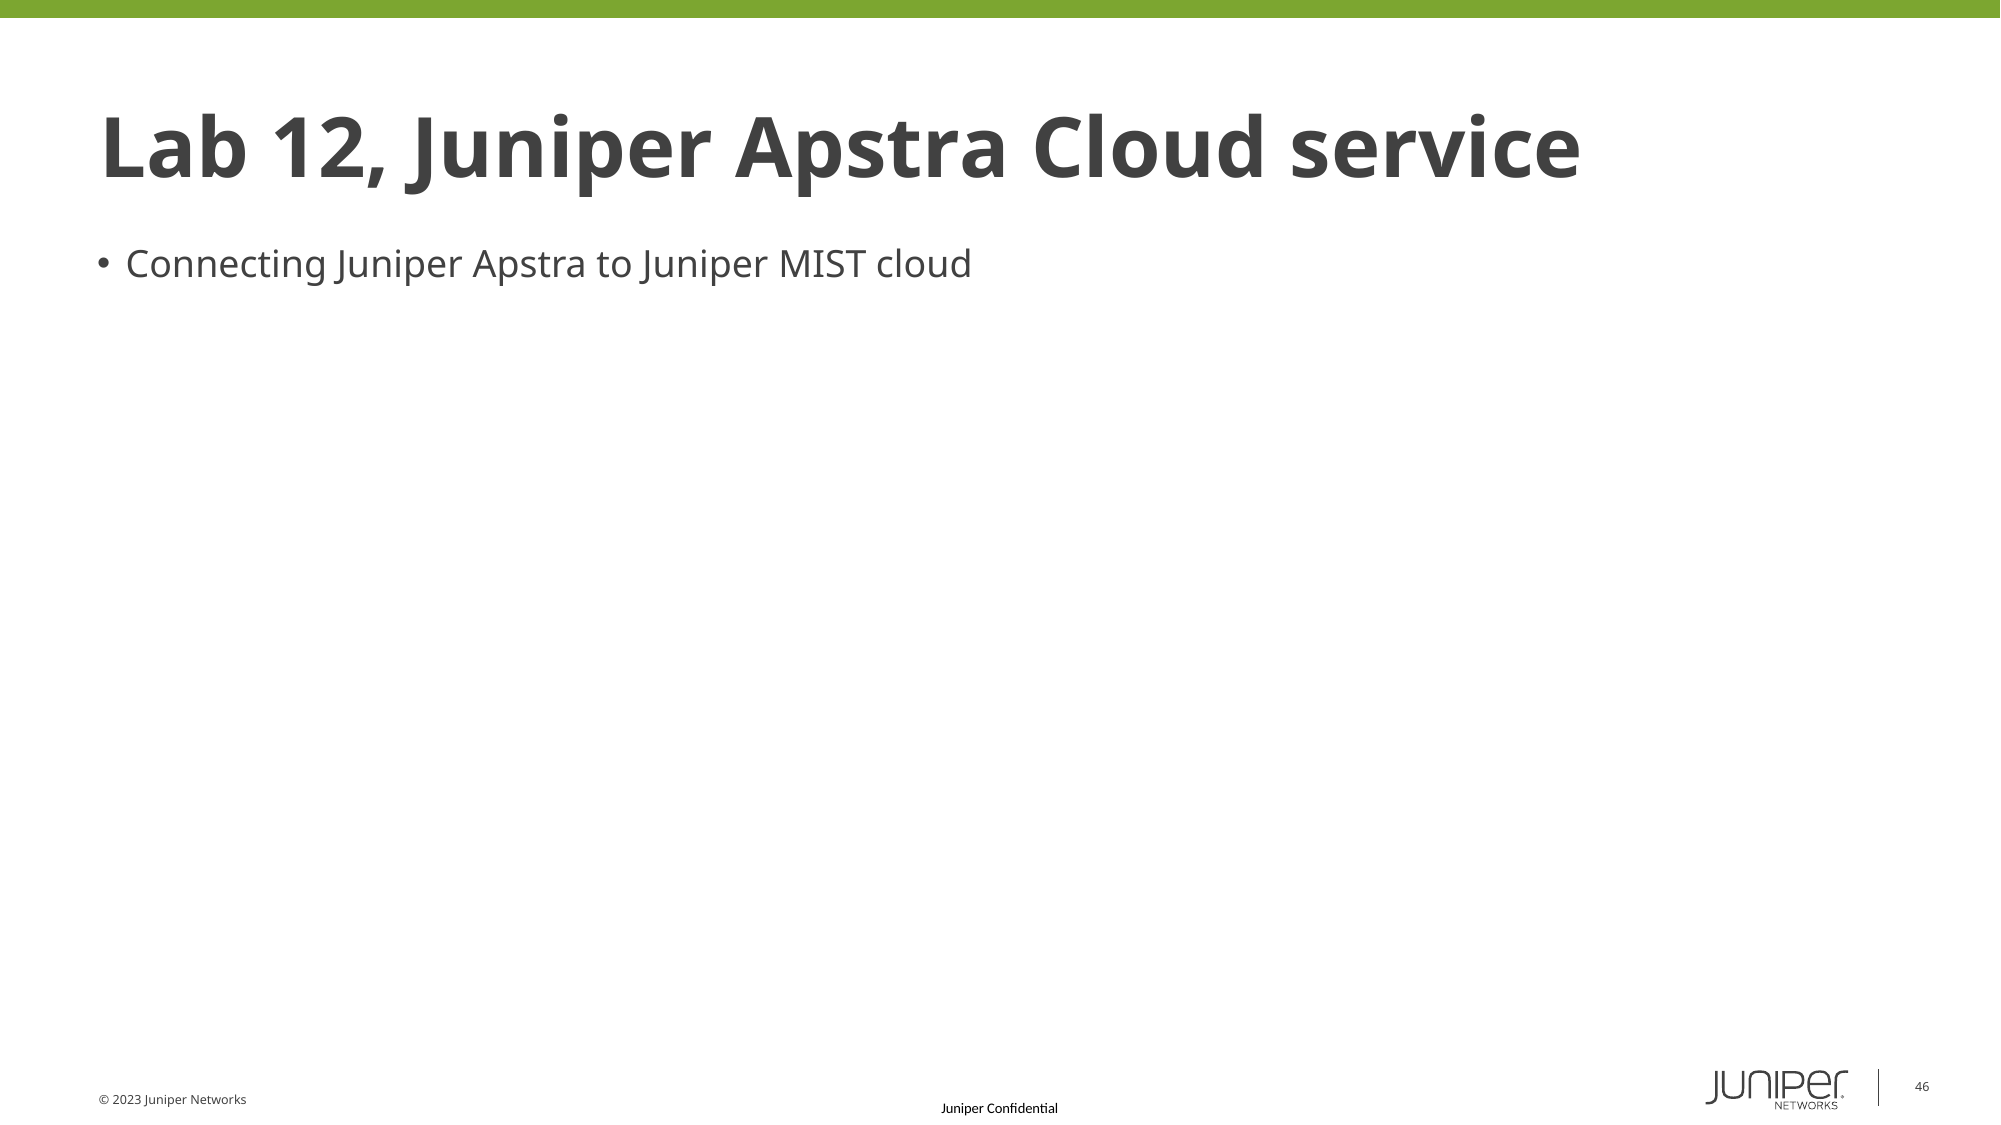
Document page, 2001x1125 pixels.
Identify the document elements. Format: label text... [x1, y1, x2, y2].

list Connecting Juniper Apstra to Juniper MIST cloud [97, 235, 1919, 710]
title Lab 12, Juniper Apstra Cloud service [99, 20, 1916, 196]
